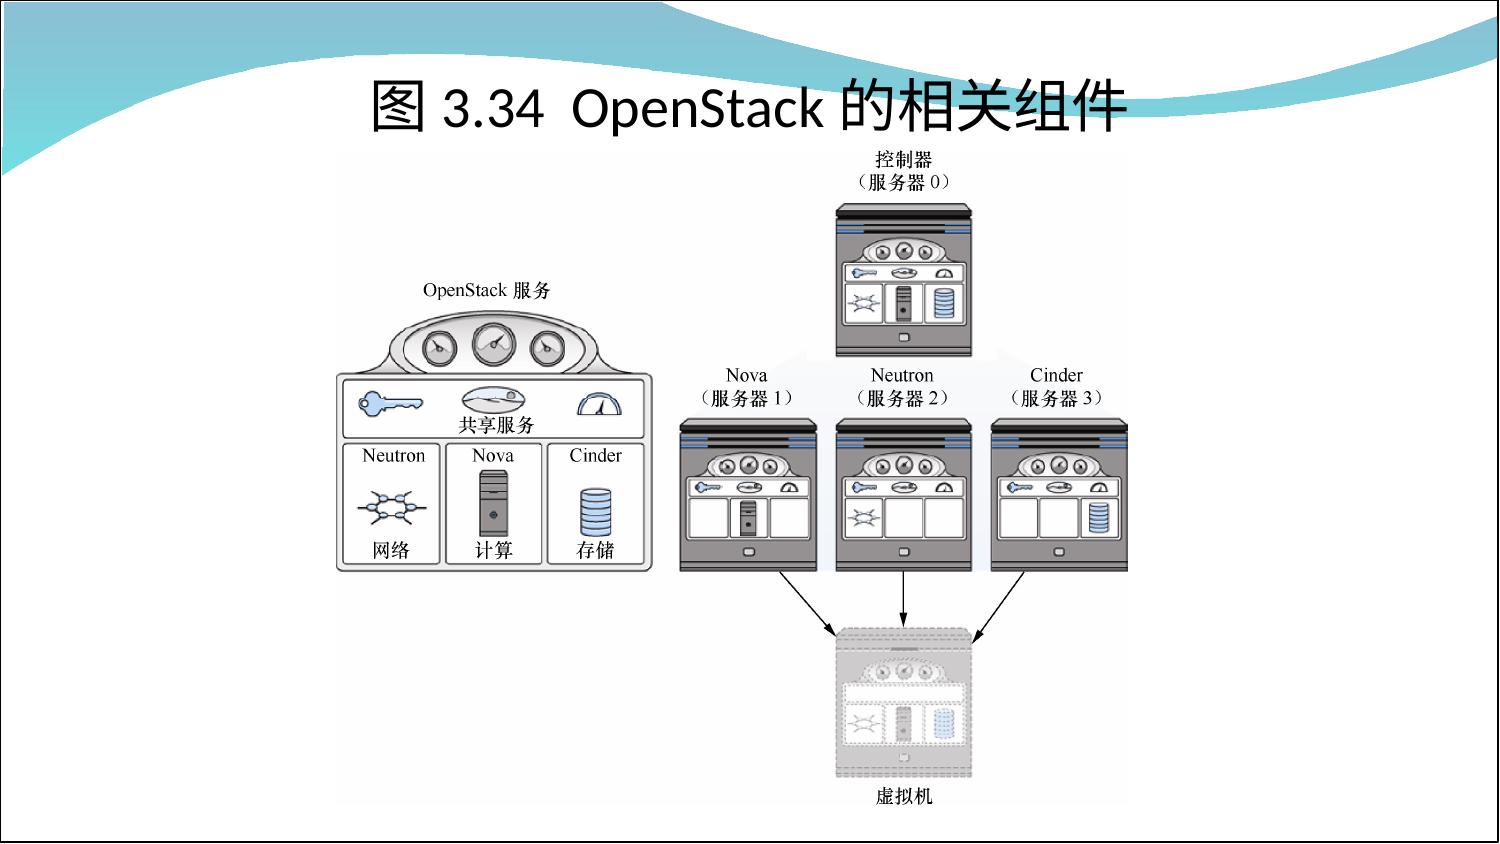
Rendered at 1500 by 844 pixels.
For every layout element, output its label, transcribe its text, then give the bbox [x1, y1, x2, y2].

title 图3.34 OpenStack的相关组件 [75, 33, 1425, 175]
picture [336, 149, 1129, 805]
